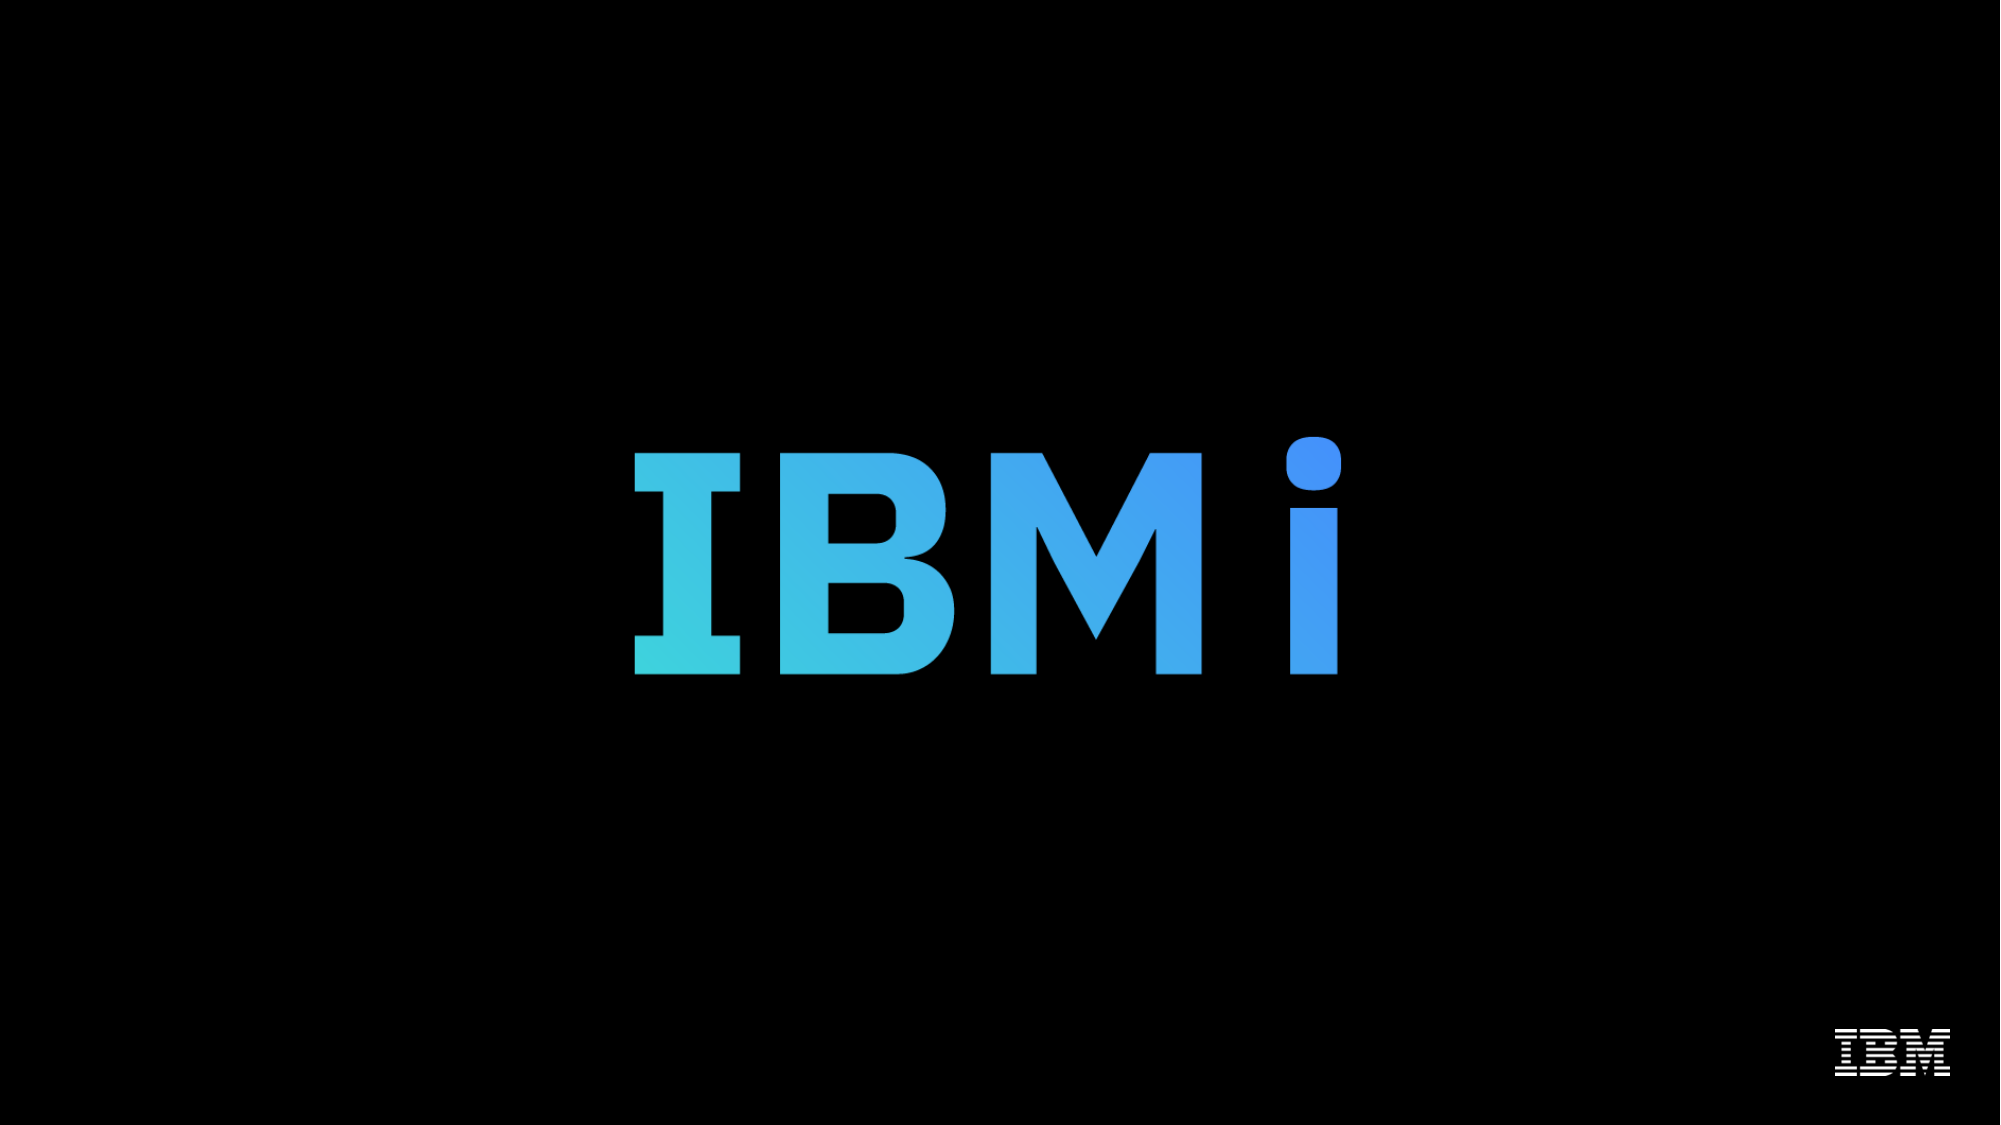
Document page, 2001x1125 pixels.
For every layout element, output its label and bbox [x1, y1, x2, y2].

picture [1835, 1029, 1950, 1076]
picture [607, 421, 1395, 707]
